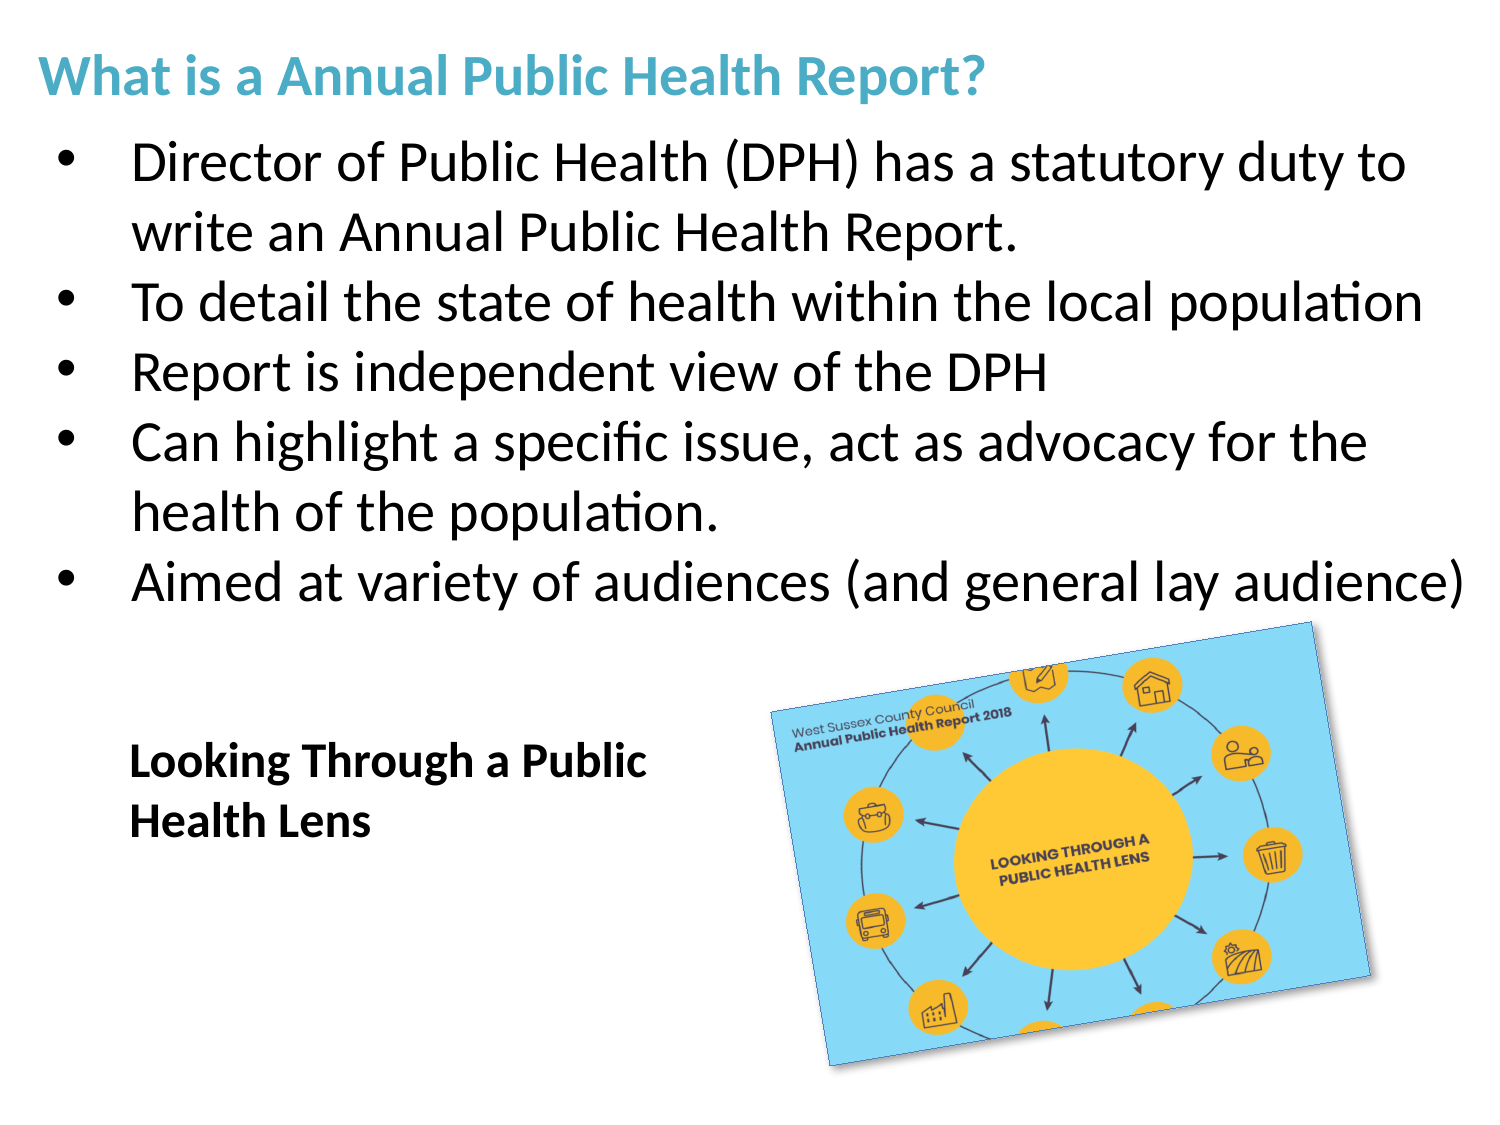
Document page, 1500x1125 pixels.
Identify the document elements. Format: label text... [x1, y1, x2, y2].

text_box Director of Public Health (DPH) has a statutory duty to write an Annual Public Health Report. To detail the state of health within the local population Report is independent view of the DPH Can highlight a specific issue, act as advocacy for the health of the population. Aimed at variety of audiences (and general lay audience) [41, 115, 1483, 671]
picture [772, 623, 1370, 1065]
text_box Looking Through a Public Health Lens [114, 719, 791, 915]
text_box What is a Annual Public Health Report? [23, 29, 1371, 115]
